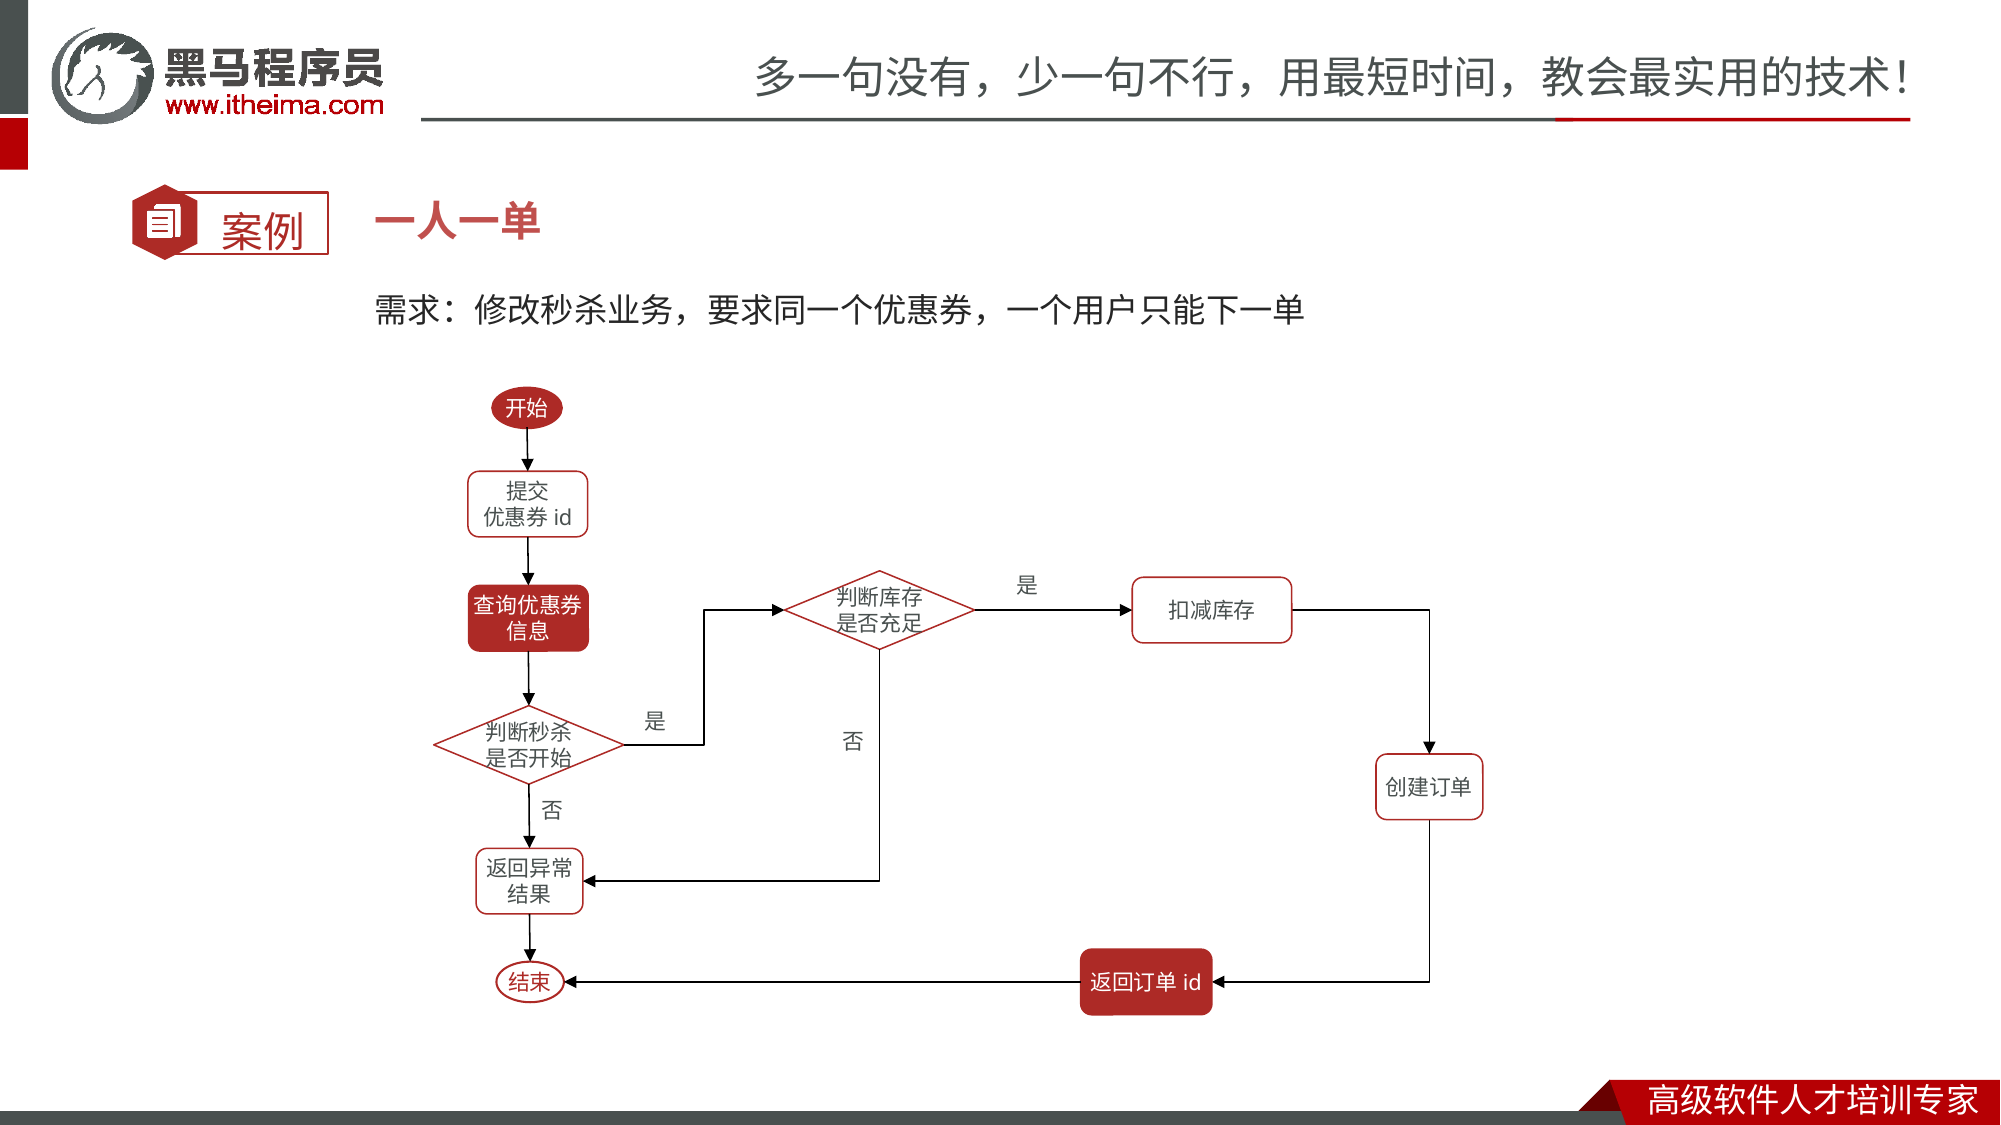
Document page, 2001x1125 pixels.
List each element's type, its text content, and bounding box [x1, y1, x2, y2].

text_box 提交 优惠券id [465, 469, 590, 539]
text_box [1291, 609, 1430, 755]
text_box 开始 [491, 386, 563, 430]
text_box 判断秒杀是否开始 [431, 705, 610, 786]
text_box 扣减库存 [1130, 575, 1294, 645]
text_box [623, 609, 785, 615]
text_box 判断库存 是否充足 [783, 568, 977, 652]
text_box 一人一单 [360, 187, 1872, 253]
text_box 否 [533, 789, 578, 831]
text_box 是 [1001, 564, 1054, 606]
text_box 返回异常结果 [474, 846, 586, 917]
picture [147, 204, 181, 238]
text_box 查询优惠券信息 [466, 583, 591, 654]
text_box 结束 [494, 959, 566, 1005]
text_box 创建订单 [1373, 751, 1485, 822]
text_box 否 [852, 720, 880, 762]
list 需求：修改秒杀业务，要求同一个优惠券，一个用户只能下一单 [360, 261, 1872, 485]
picture [50, 26, 384, 125]
text_box 返回订单id [1078, 947, 1215, 1017]
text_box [615, 616, 848, 914]
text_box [1239, 791, 1402, 1010]
